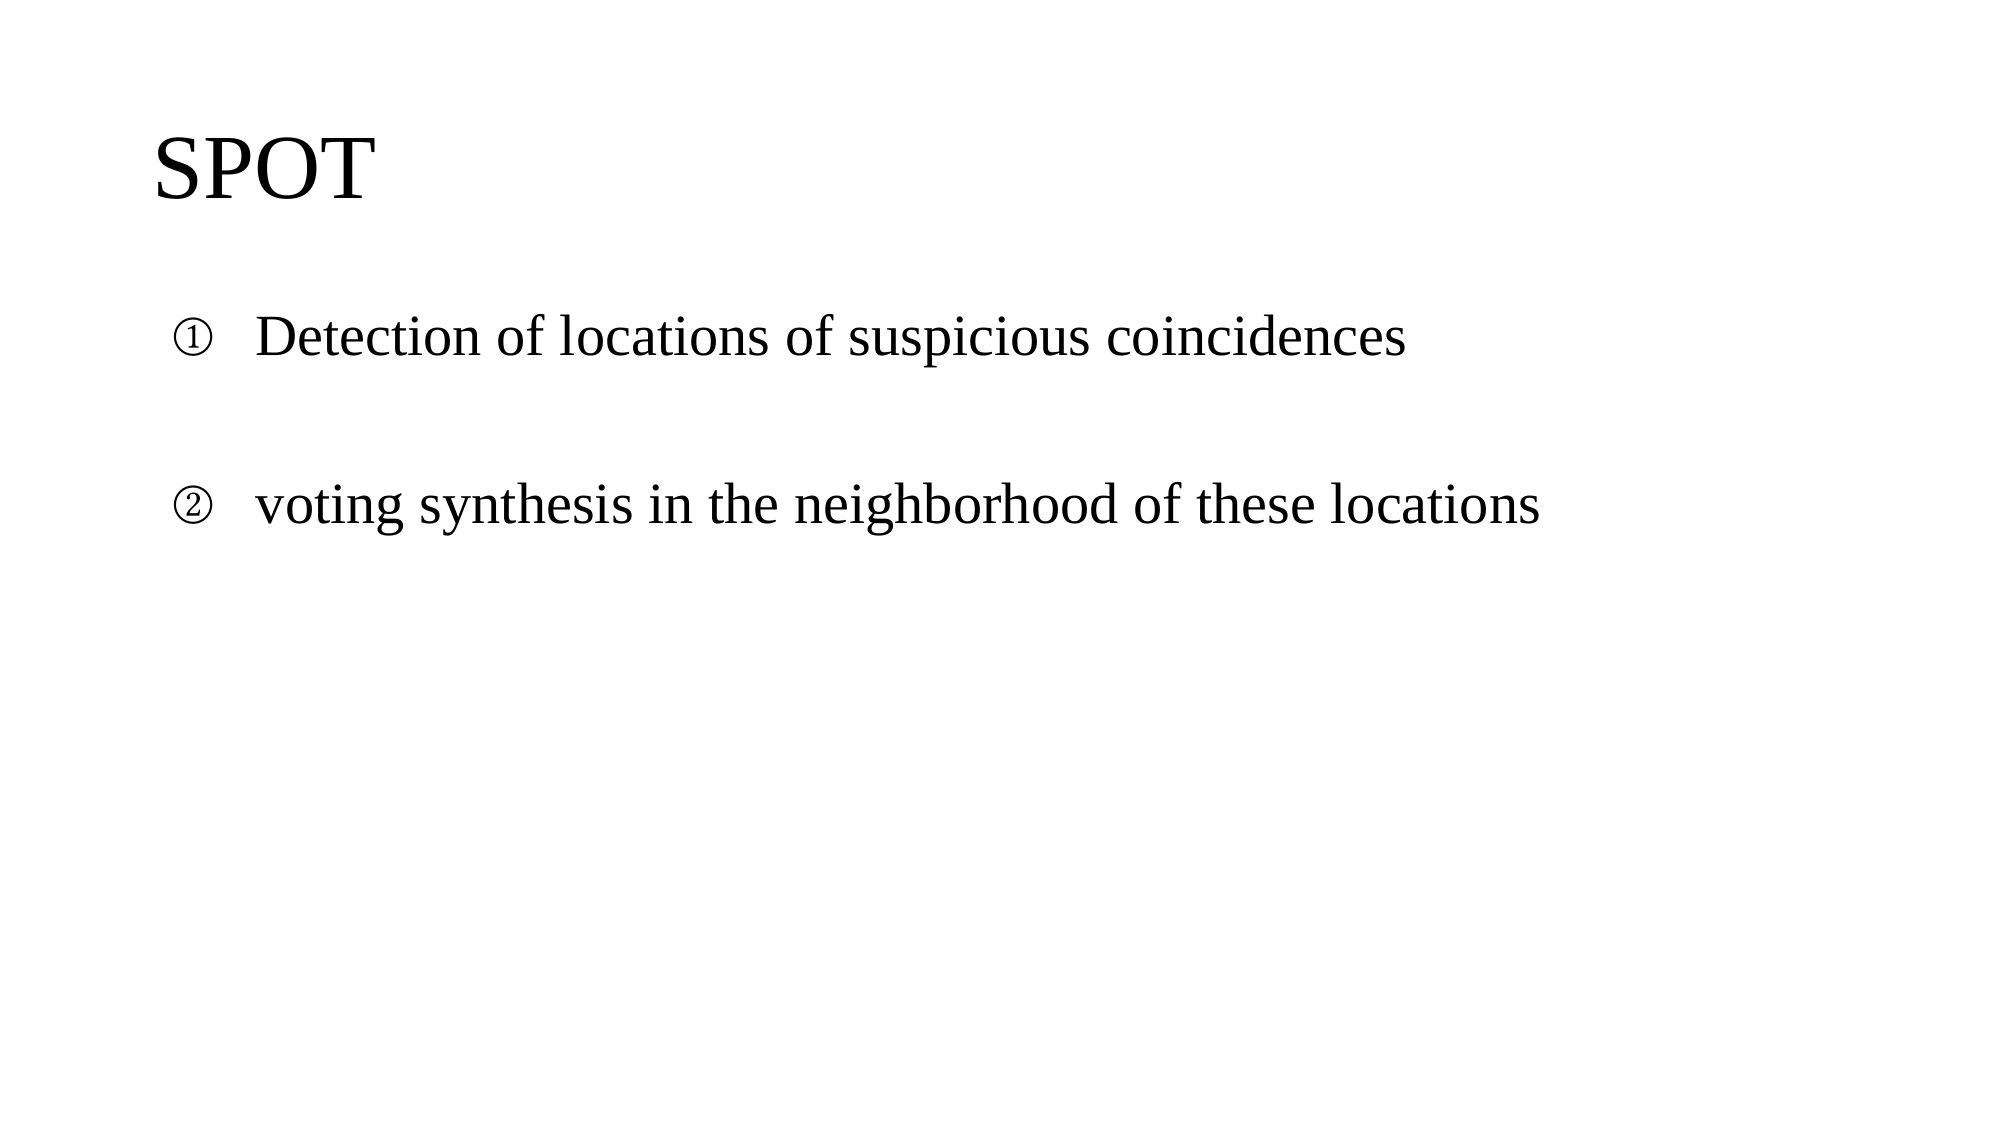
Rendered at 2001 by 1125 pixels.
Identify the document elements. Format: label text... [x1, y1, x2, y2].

title SPOT [137, 59, 1863, 278]
list Detection of locations of suspicious coincidences voting synthesis in the neighborhood of these locations [156, 298, 1882, 1012]
